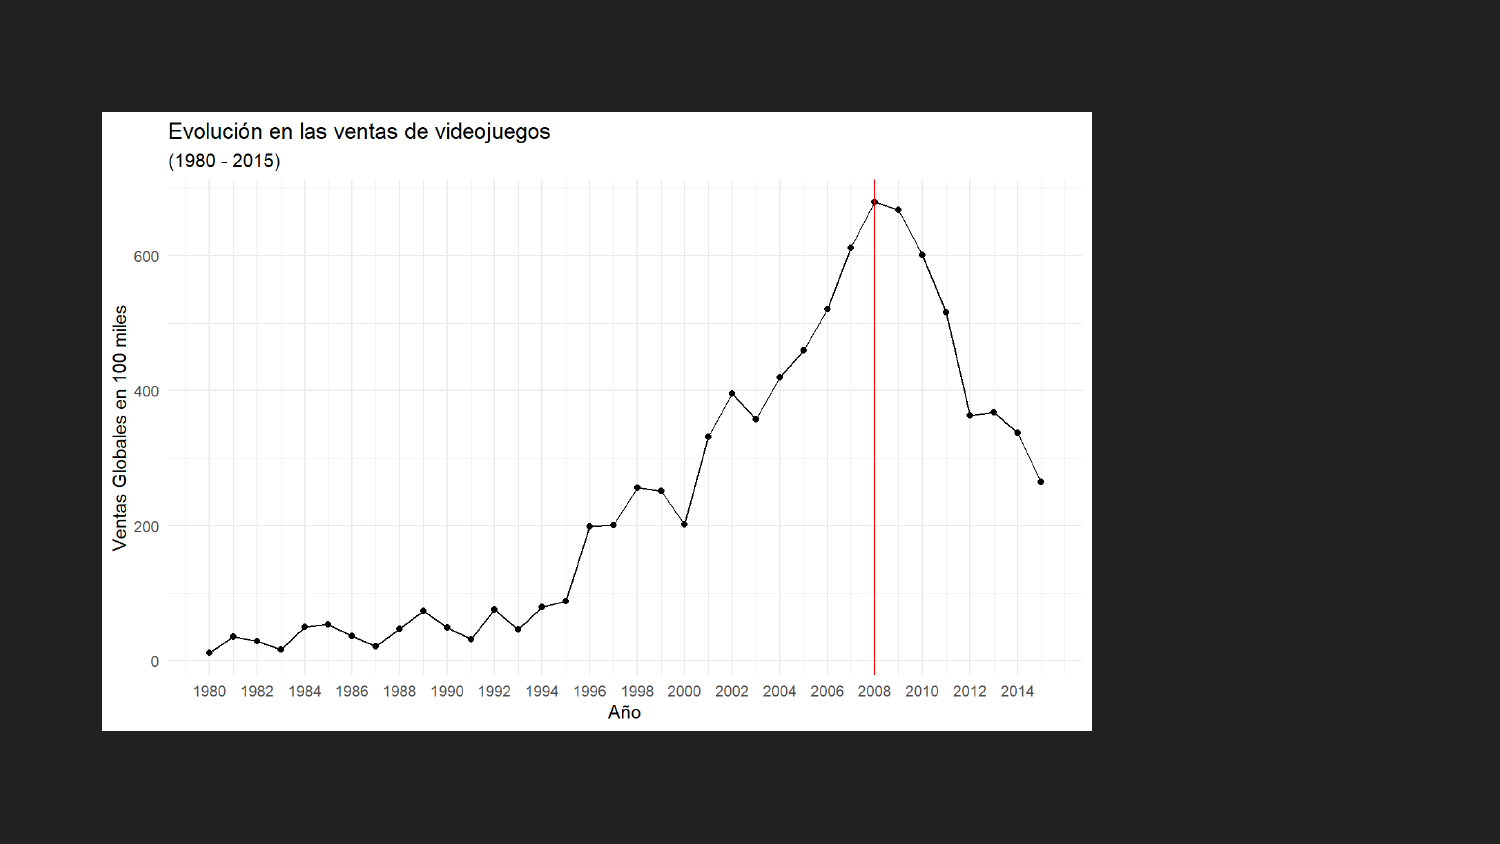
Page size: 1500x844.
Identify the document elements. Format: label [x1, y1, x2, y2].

picture [102, 112, 1092, 731]
